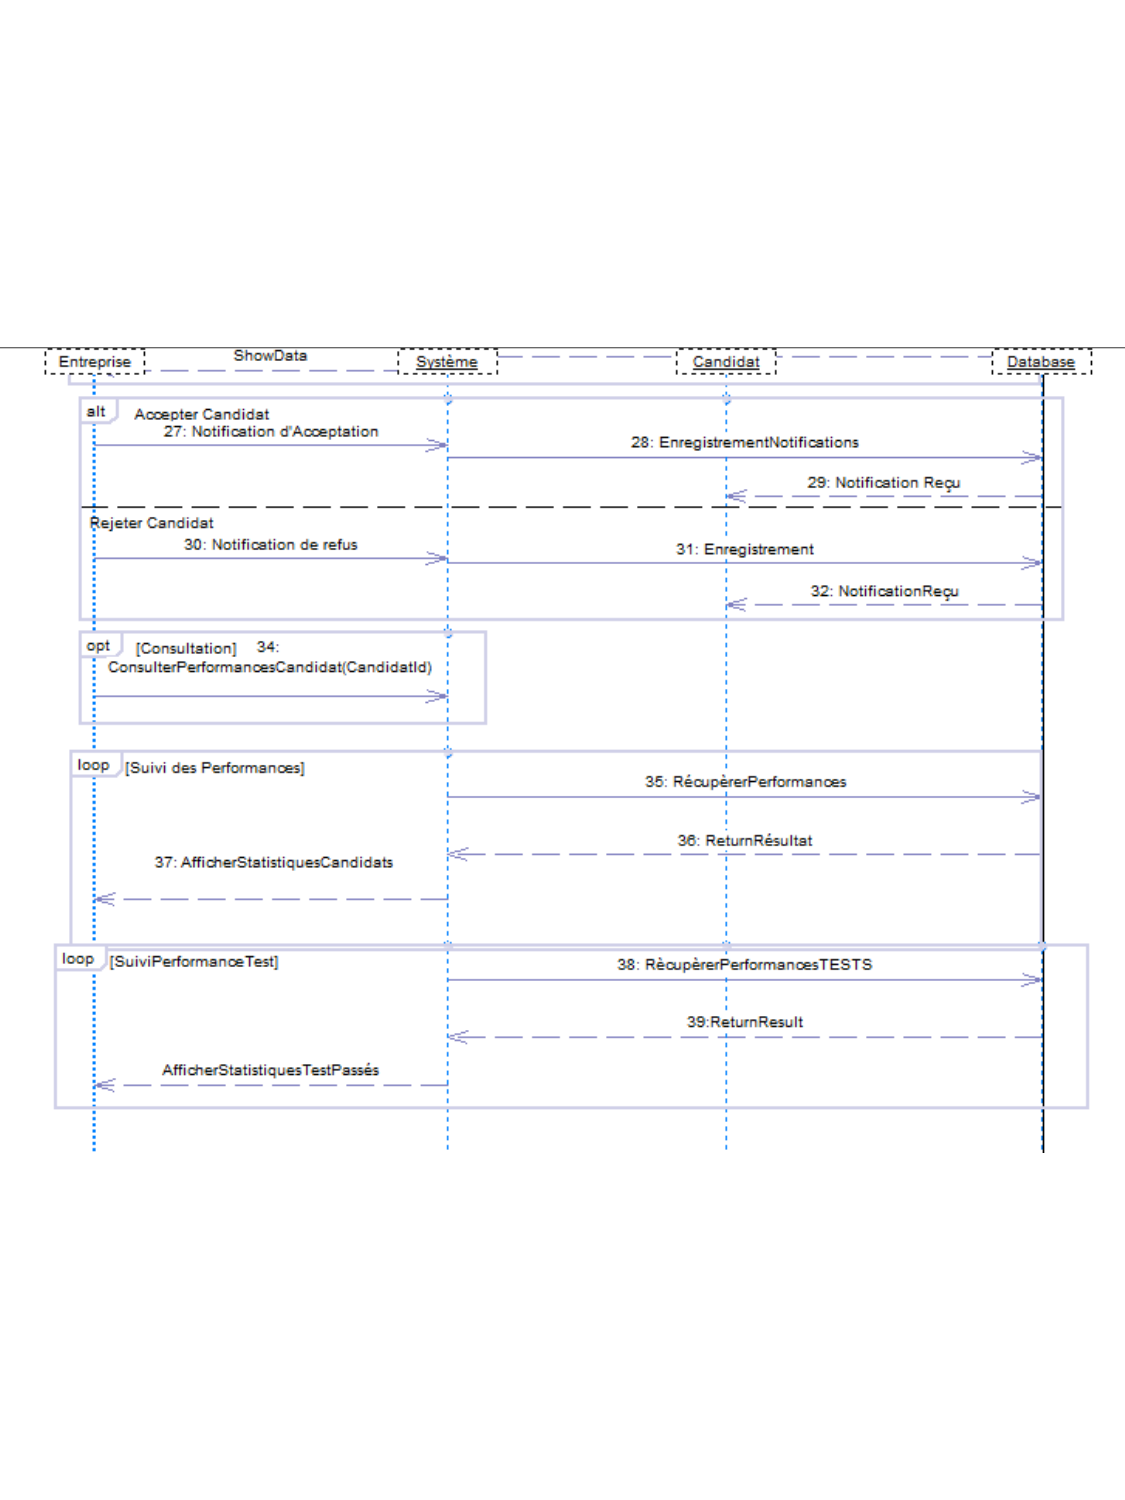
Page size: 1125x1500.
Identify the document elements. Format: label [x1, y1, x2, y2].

picture [0, 347, 1125, 1153]
